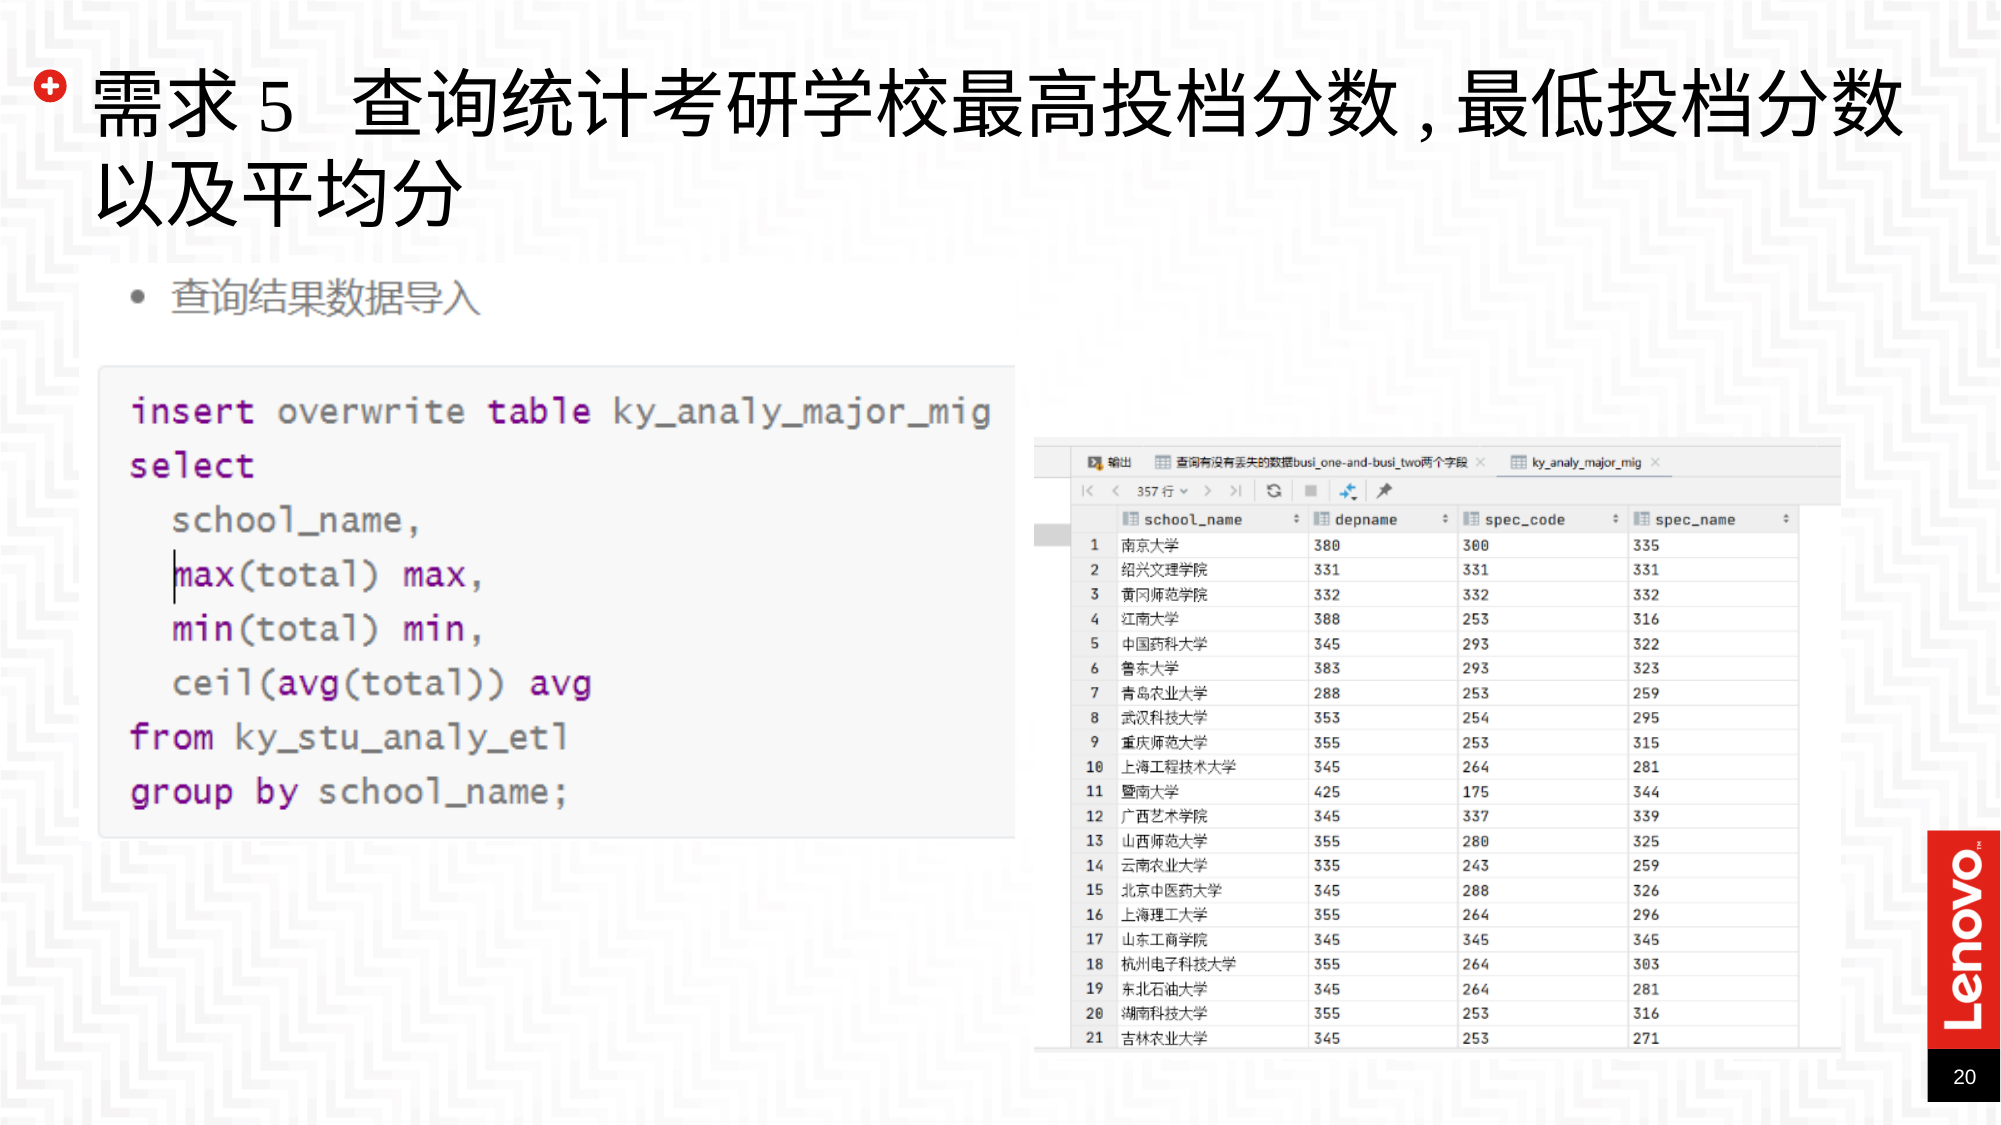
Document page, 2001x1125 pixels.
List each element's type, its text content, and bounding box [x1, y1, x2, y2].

picture [0, 0, 2001, 1125]
picture [1928, 831, 2001, 1049]
title 需求5 查询统计考研学校最高投档分数,最低投档分数以及平均分 [90, 45, 1907, 249]
